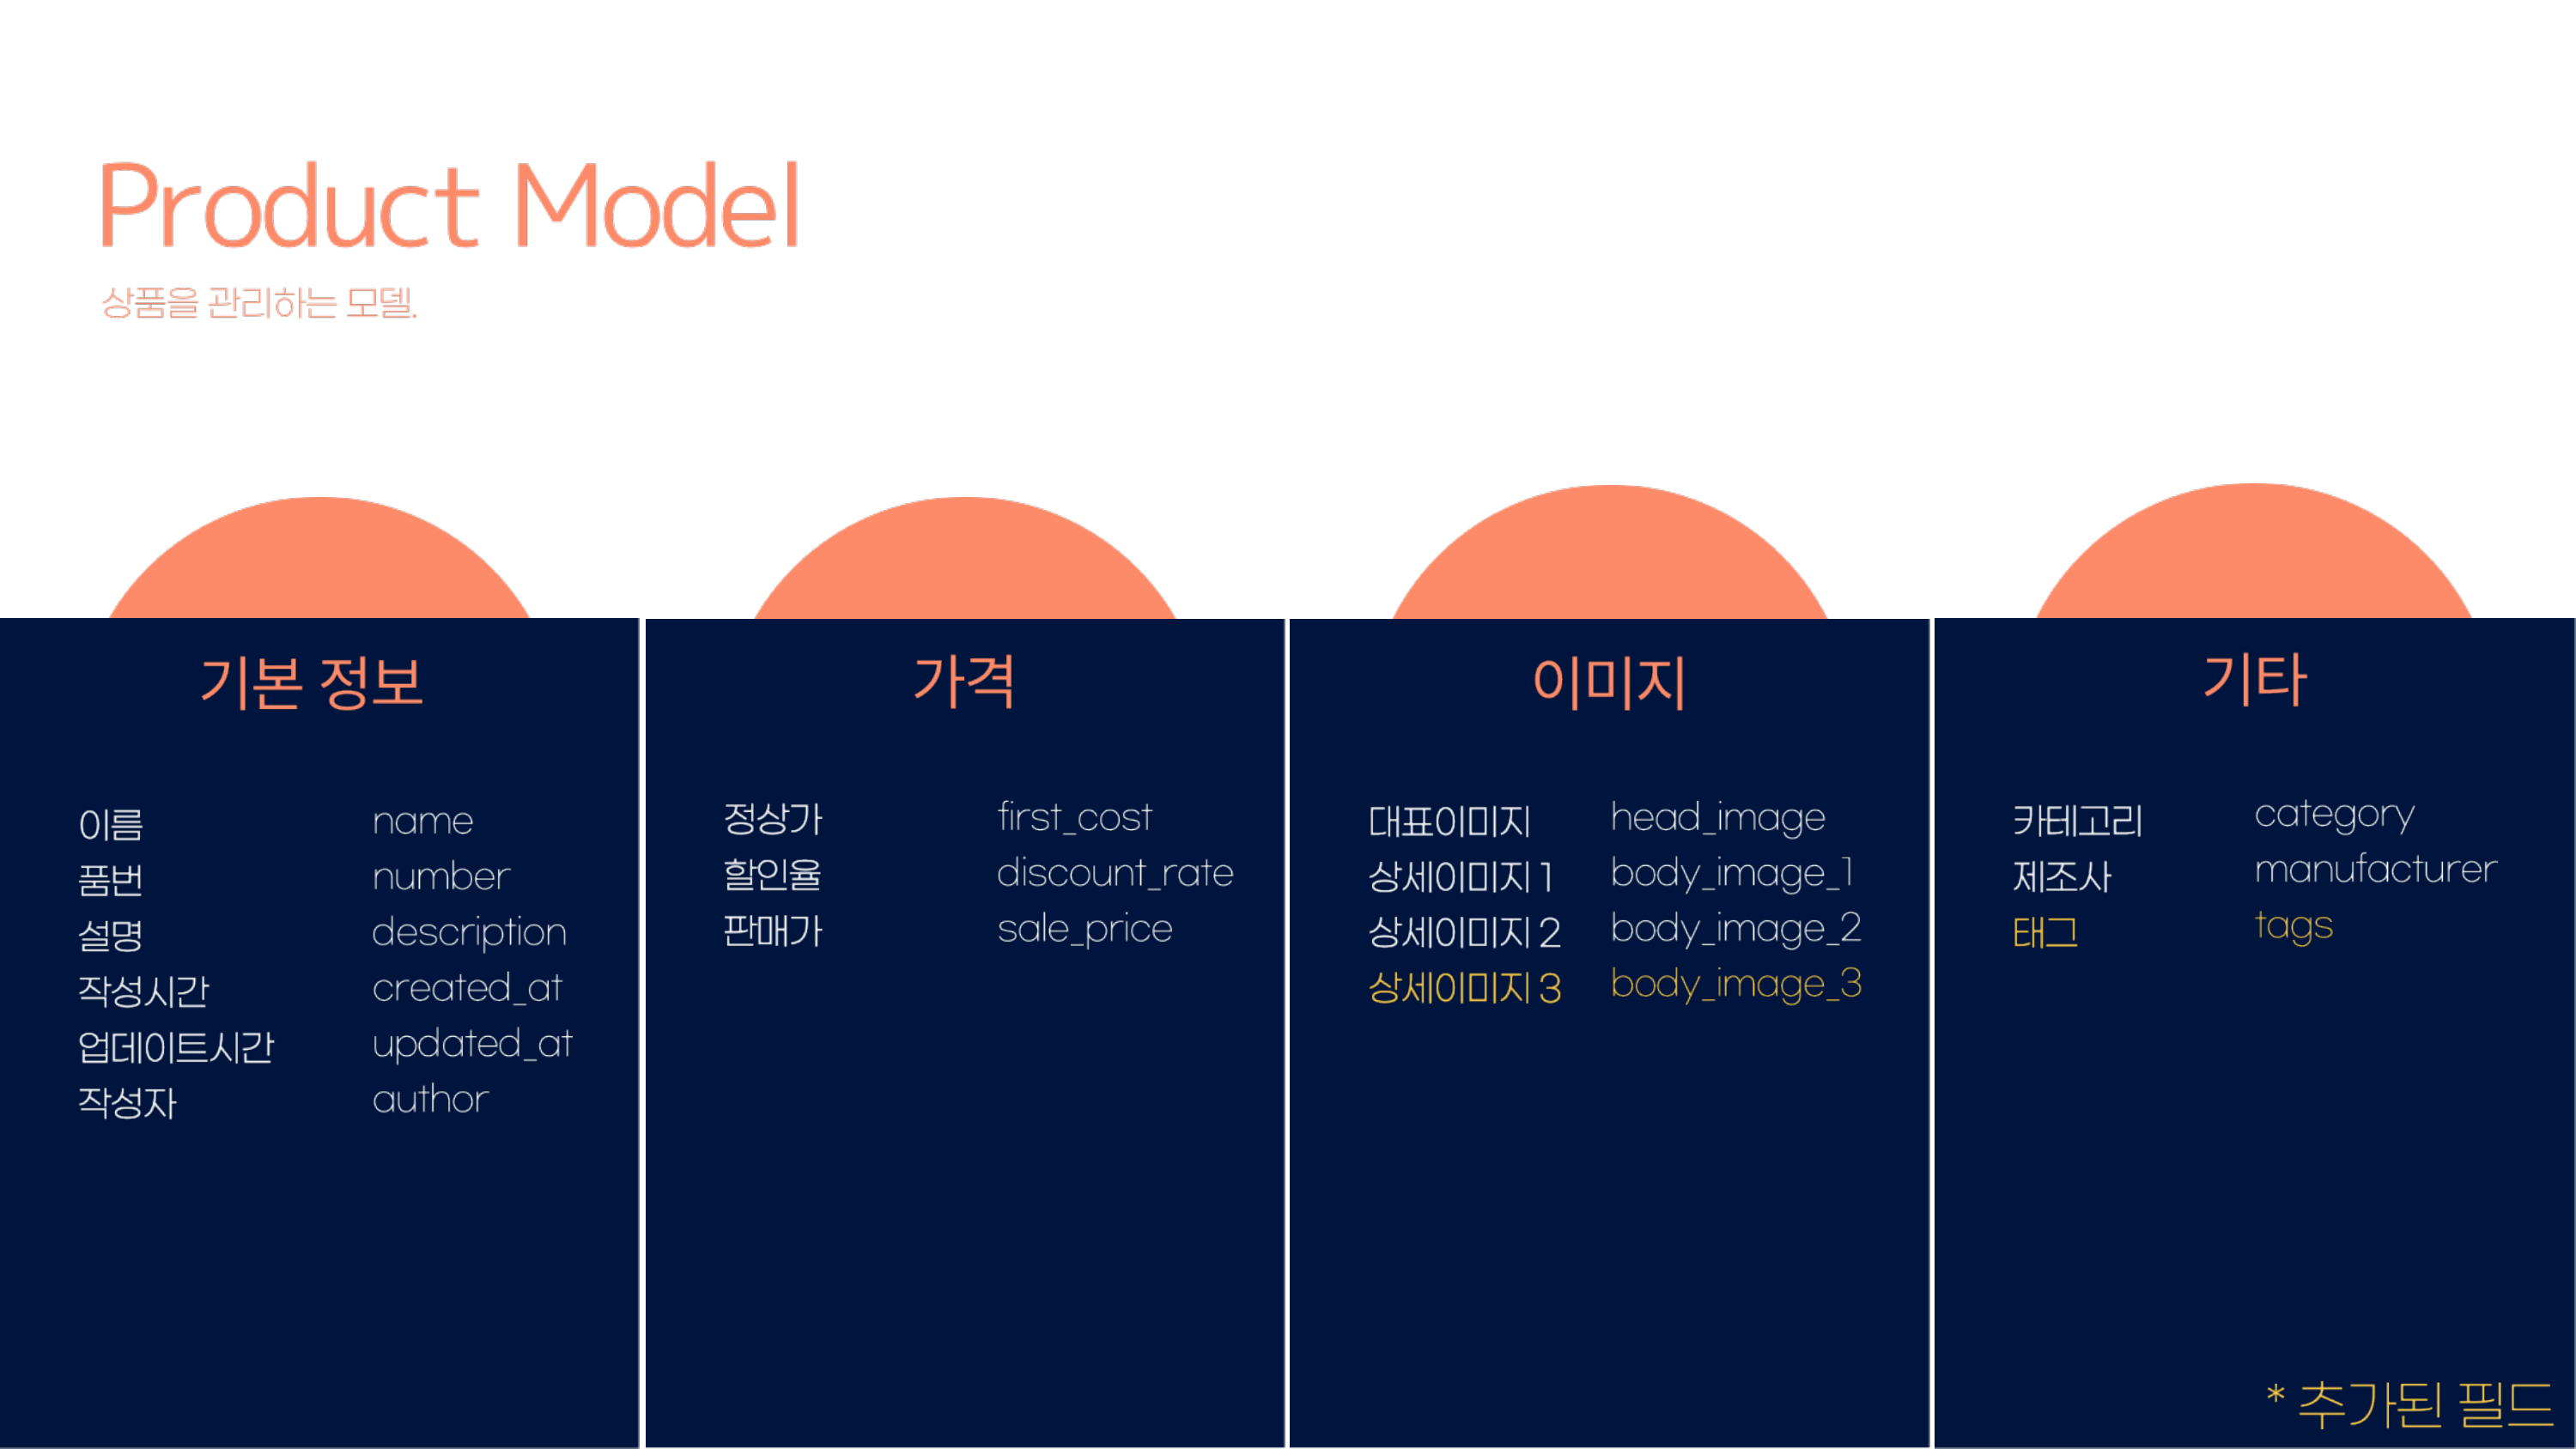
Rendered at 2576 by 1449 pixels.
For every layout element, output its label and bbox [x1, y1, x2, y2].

picture [794, 627, 1048, 749]
text_box [77, 497, 562, 617]
picture [1363, 795, 1586, 1034]
picture [2044, 625, 2336, 748]
picture [155, 629, 453, 751]
picture [71, 798, 295, 1149]
picture [718, 792, 940, 976]
text_box [0, 618, 640, 1449]
picture [992, 789, 1253, 972]
picture [366, 792, 593, 1143]
text_box [1935, 618, 2576, 1449]
text_box [1368, 485, 1853, 618]
picture [1605, 789, 1880, 1028]
text_box [645, 619, 1285, 1449]
text_box [2012, 483, 2497, 617]
picture [1400, 629, 1718, 751]
picture [2249, 785, 2516, 968]
text_box [1290, 619, 1930, 1449]
picture [2257, 1365, 2576, 1449]
picture [76, 106, 860, 349]
text_box [723, 497, 1208, 618]
picture [2007, 794, 2230, 978]
